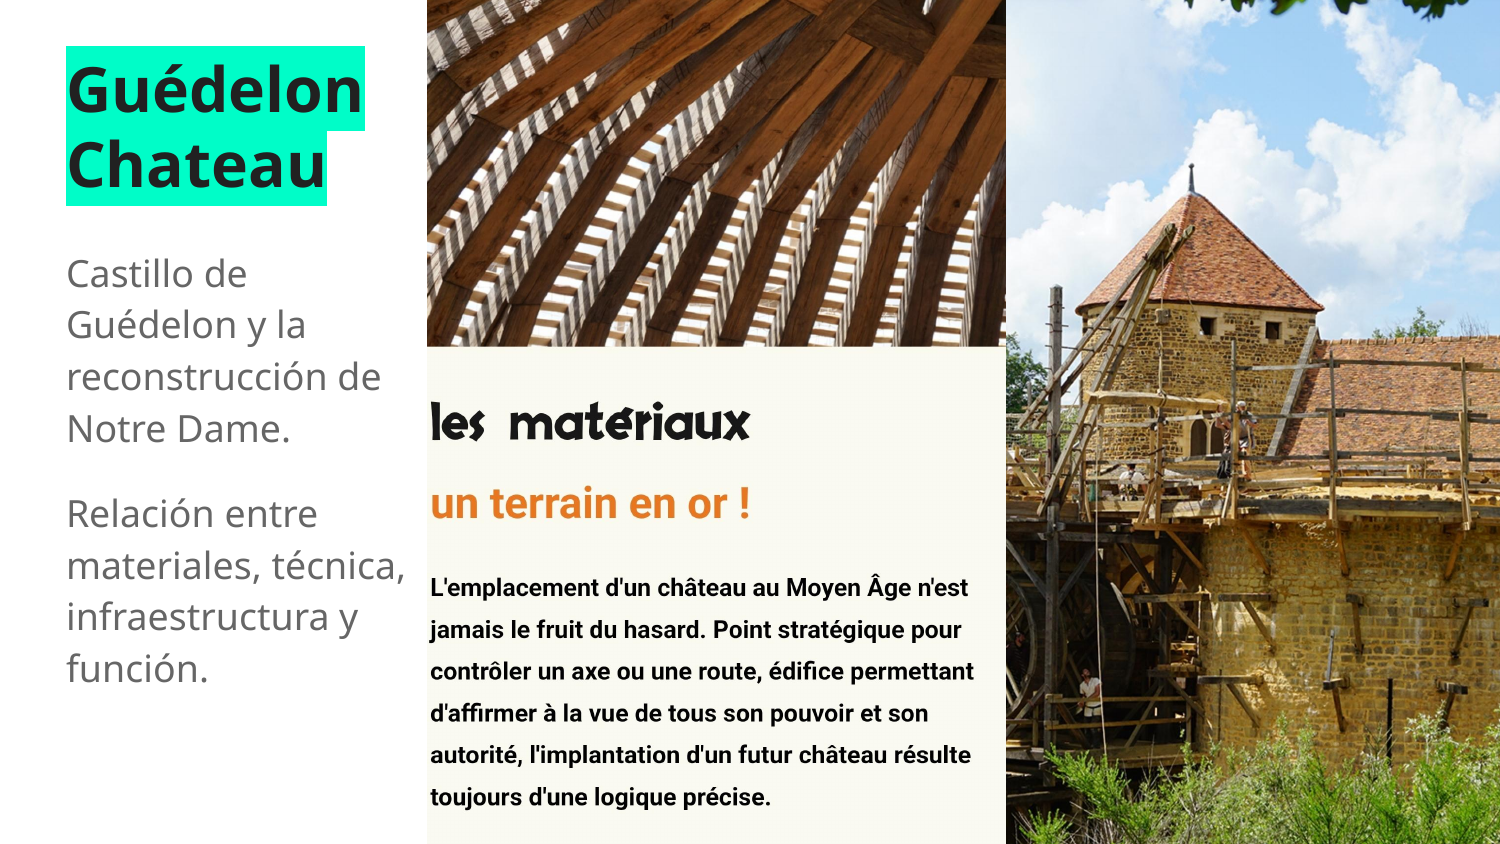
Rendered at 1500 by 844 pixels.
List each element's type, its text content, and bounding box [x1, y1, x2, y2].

picture [427, 0, 1500, 844]
title Guédelon Chateau [51, 91, 422, 216]
list Castillo de Guédelon y la reconstrucción de Notre Dame. Relación entre materiales, técnica, infraestructura y función. [51, 227, 422, 750]
